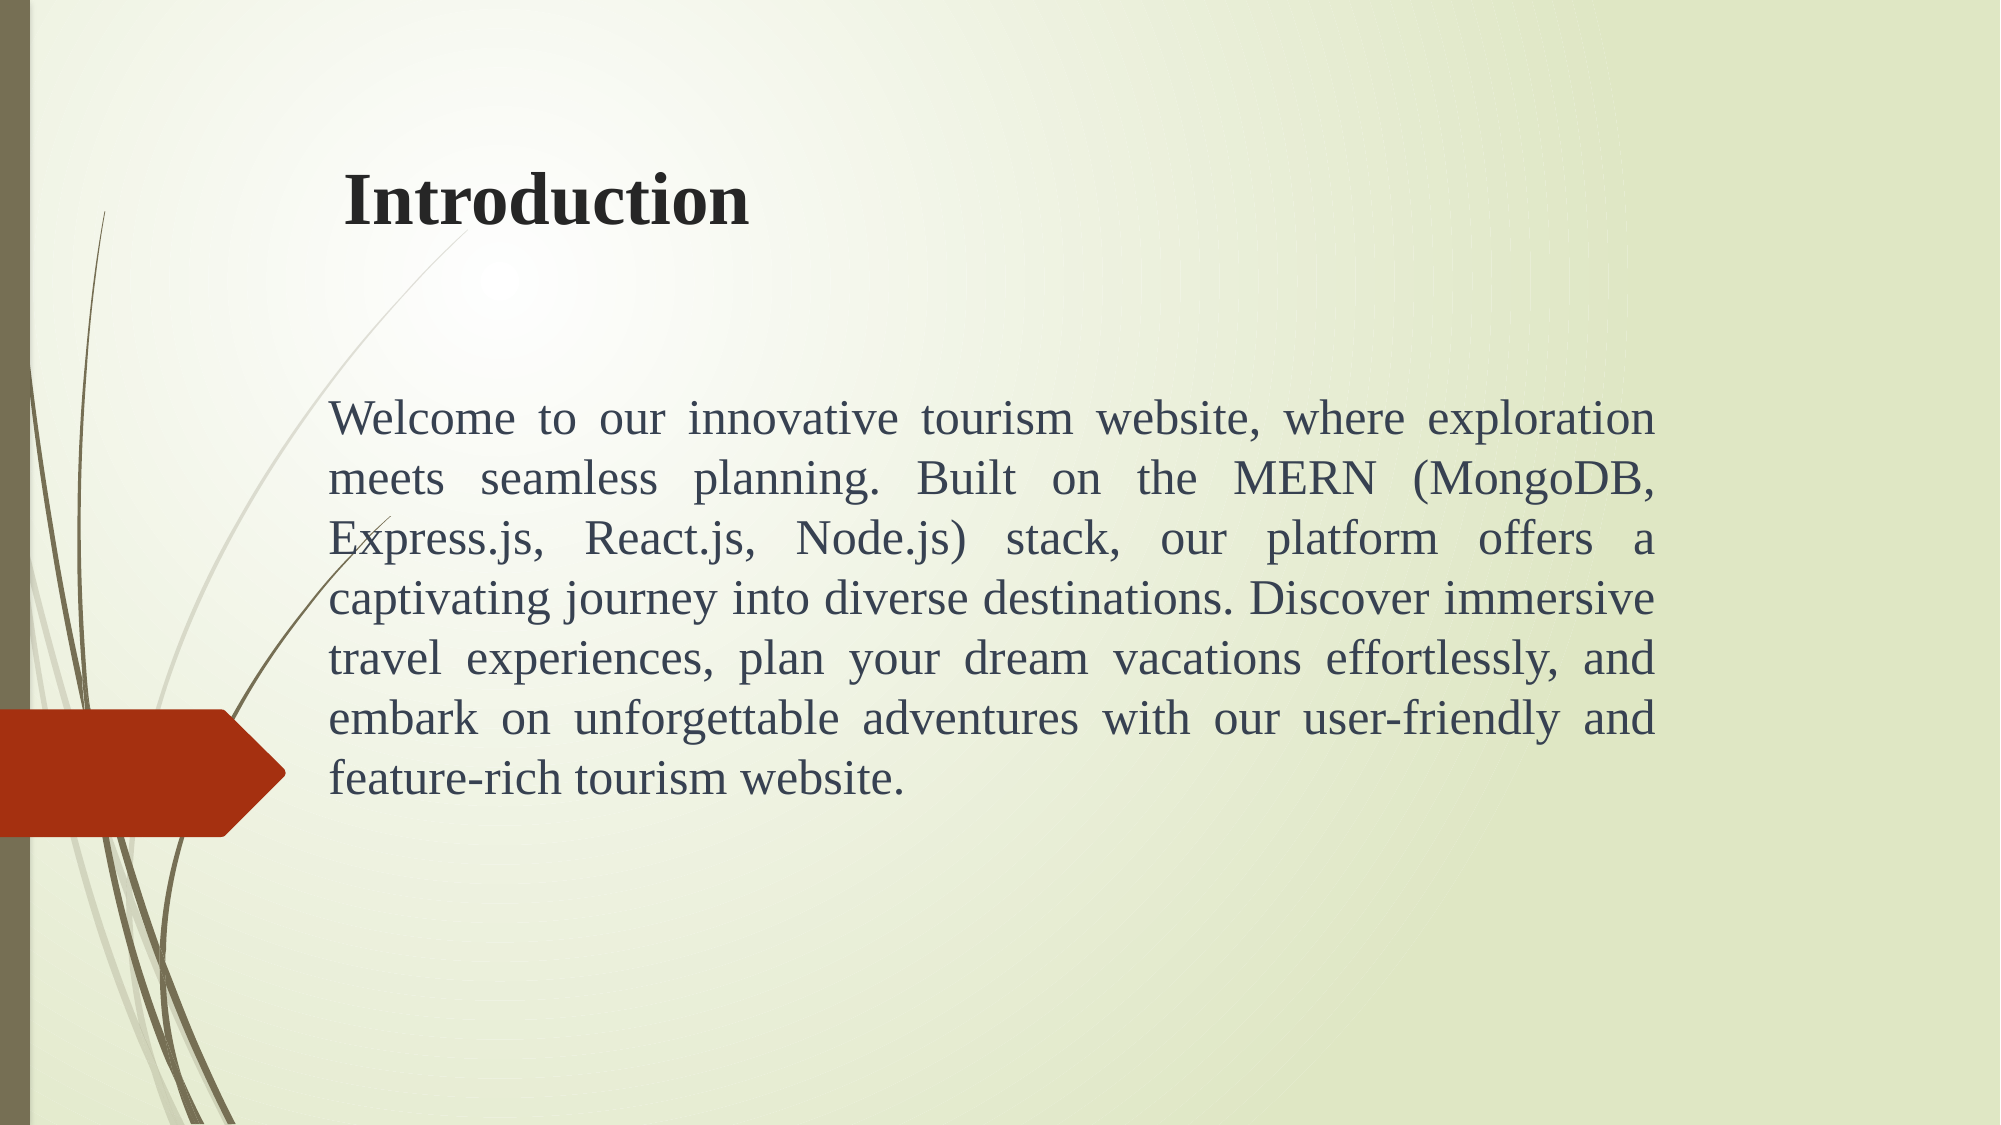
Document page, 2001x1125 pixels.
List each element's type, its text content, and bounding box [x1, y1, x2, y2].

title Introduction [328, 63, 1791, 255]
subtitle Welcome to our innovative tourism website, where exploration meets seamless planning. Built on the MERN (MongoDB, Express.js, React.js, Node.js) stack, our platform offers a captivating journey into diverse destinations. Discover immersive travel experiences, plan your dream vacations effortlessly, and embark on unforgettable adventures with our user-friendly and feature-rich tourism website. [313, 376, 1672, 907]
